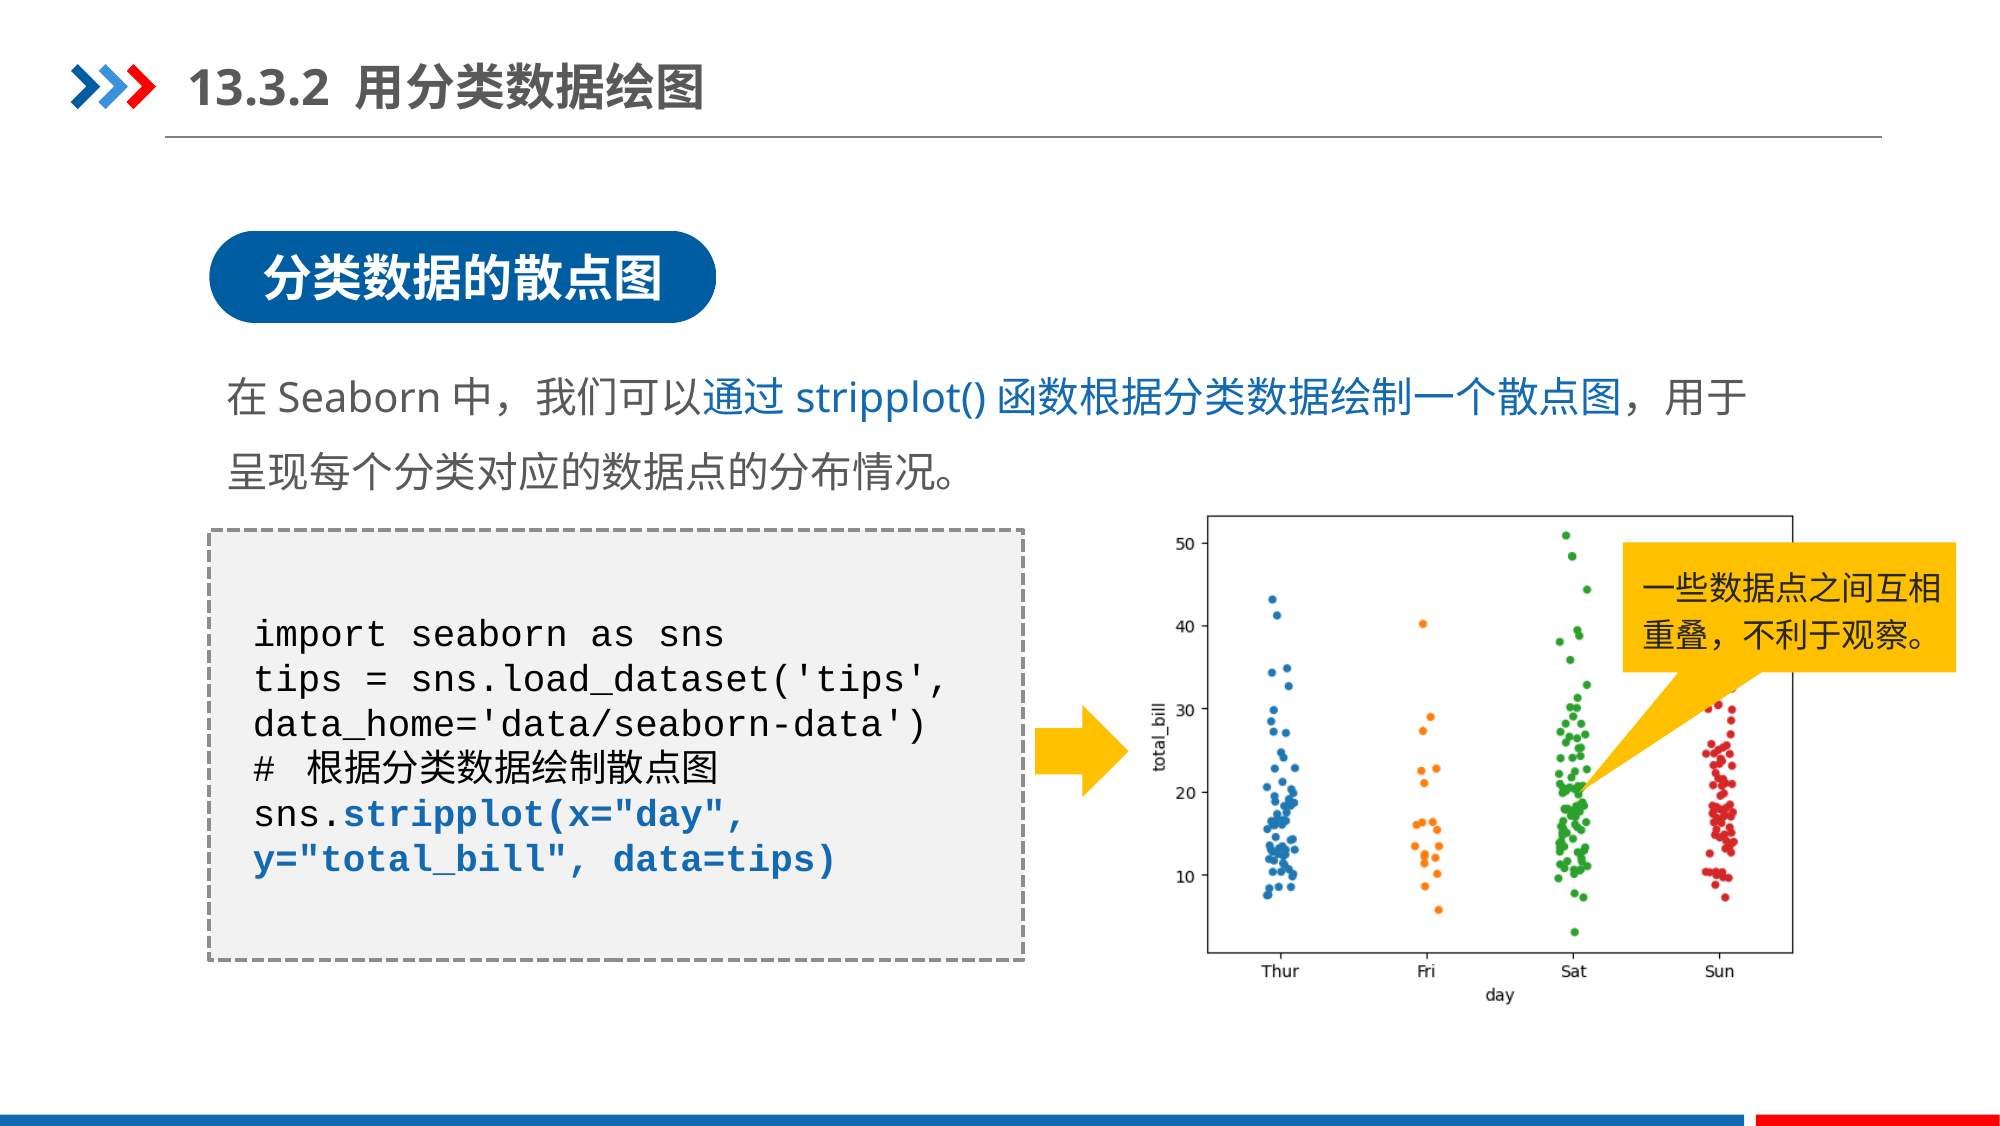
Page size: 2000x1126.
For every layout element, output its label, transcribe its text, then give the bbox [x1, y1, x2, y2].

text_box import seaborn as sns tips = sns.load_dataset('tips', data_home='data/seaborn-data') # 根据分类数据绘制散点图 sns.stripplot(x="day", y="total_bill", data=tips) [238, 601, 995, 887]
text_box [207, 528, 1025, 962]
text_box [1807, 540, 1959, 551]
picture [1140, 505, 1804, 1015]
text_box [1033, 703, 1131, 800]
text_box 一些数据点之间互相重叠，不利于观察。 [1807, 551, 1969, 662]
text_box 分类数据的散点图 [207, 228, 719, 326]
text_box [1807, 662, 1959, 675]
text_box 13.3.2 用分类数据绘图 [187, 43, 1036, 127]
text_box 在Seaborn中，我们可以通过stripplot()函数根据分类数据绘制一个散点图，用于呈现每个分类对应的数据点的分布情况。 [211, 338, 1780, 504]
